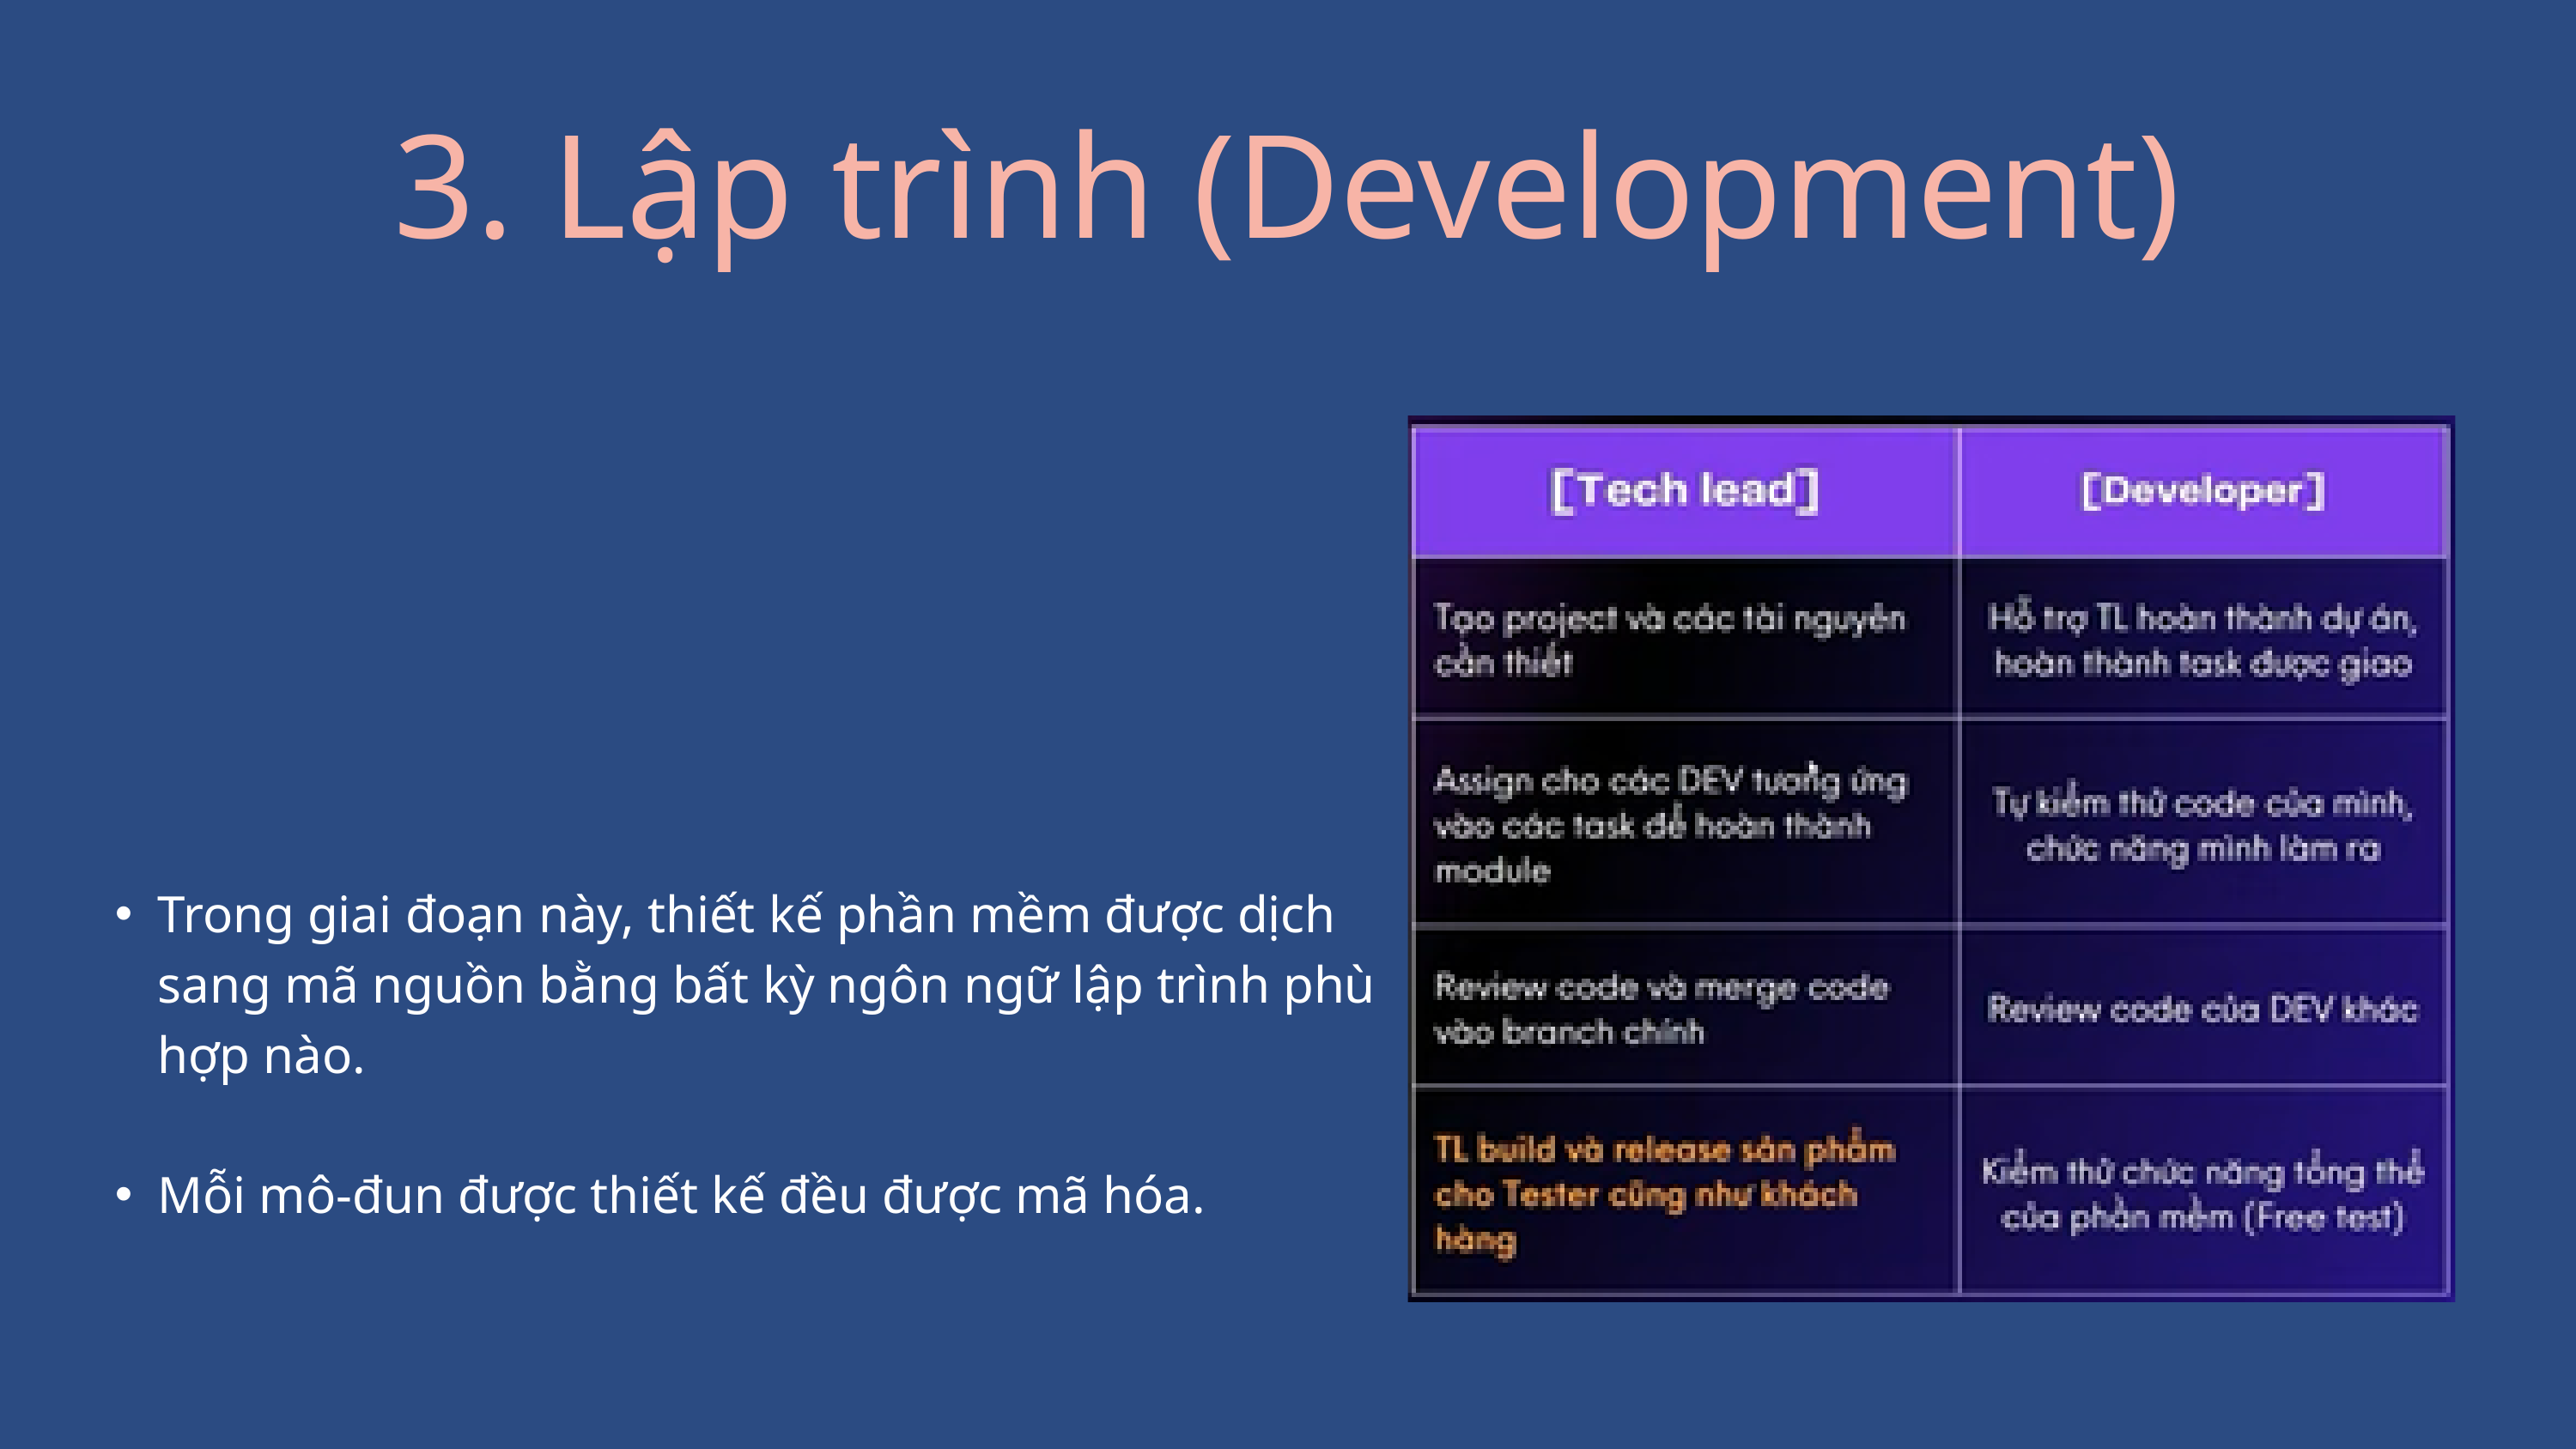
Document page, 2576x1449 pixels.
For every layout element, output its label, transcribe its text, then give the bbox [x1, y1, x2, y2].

text_box 3. Lập trình (Development) [361, 66, 2215, 267]
text_box [1407, 415, 2456, 1302]
text_box Trong giai đoạn này, thiết kế phần mềm được dịch sang mã nguồn bằng bất kỳ ngôn ngữ lập trình phù hợp nào. Mỗi mô-đun được thiết kế đều được mã hóa. [72, 872, 1408, 1314]
